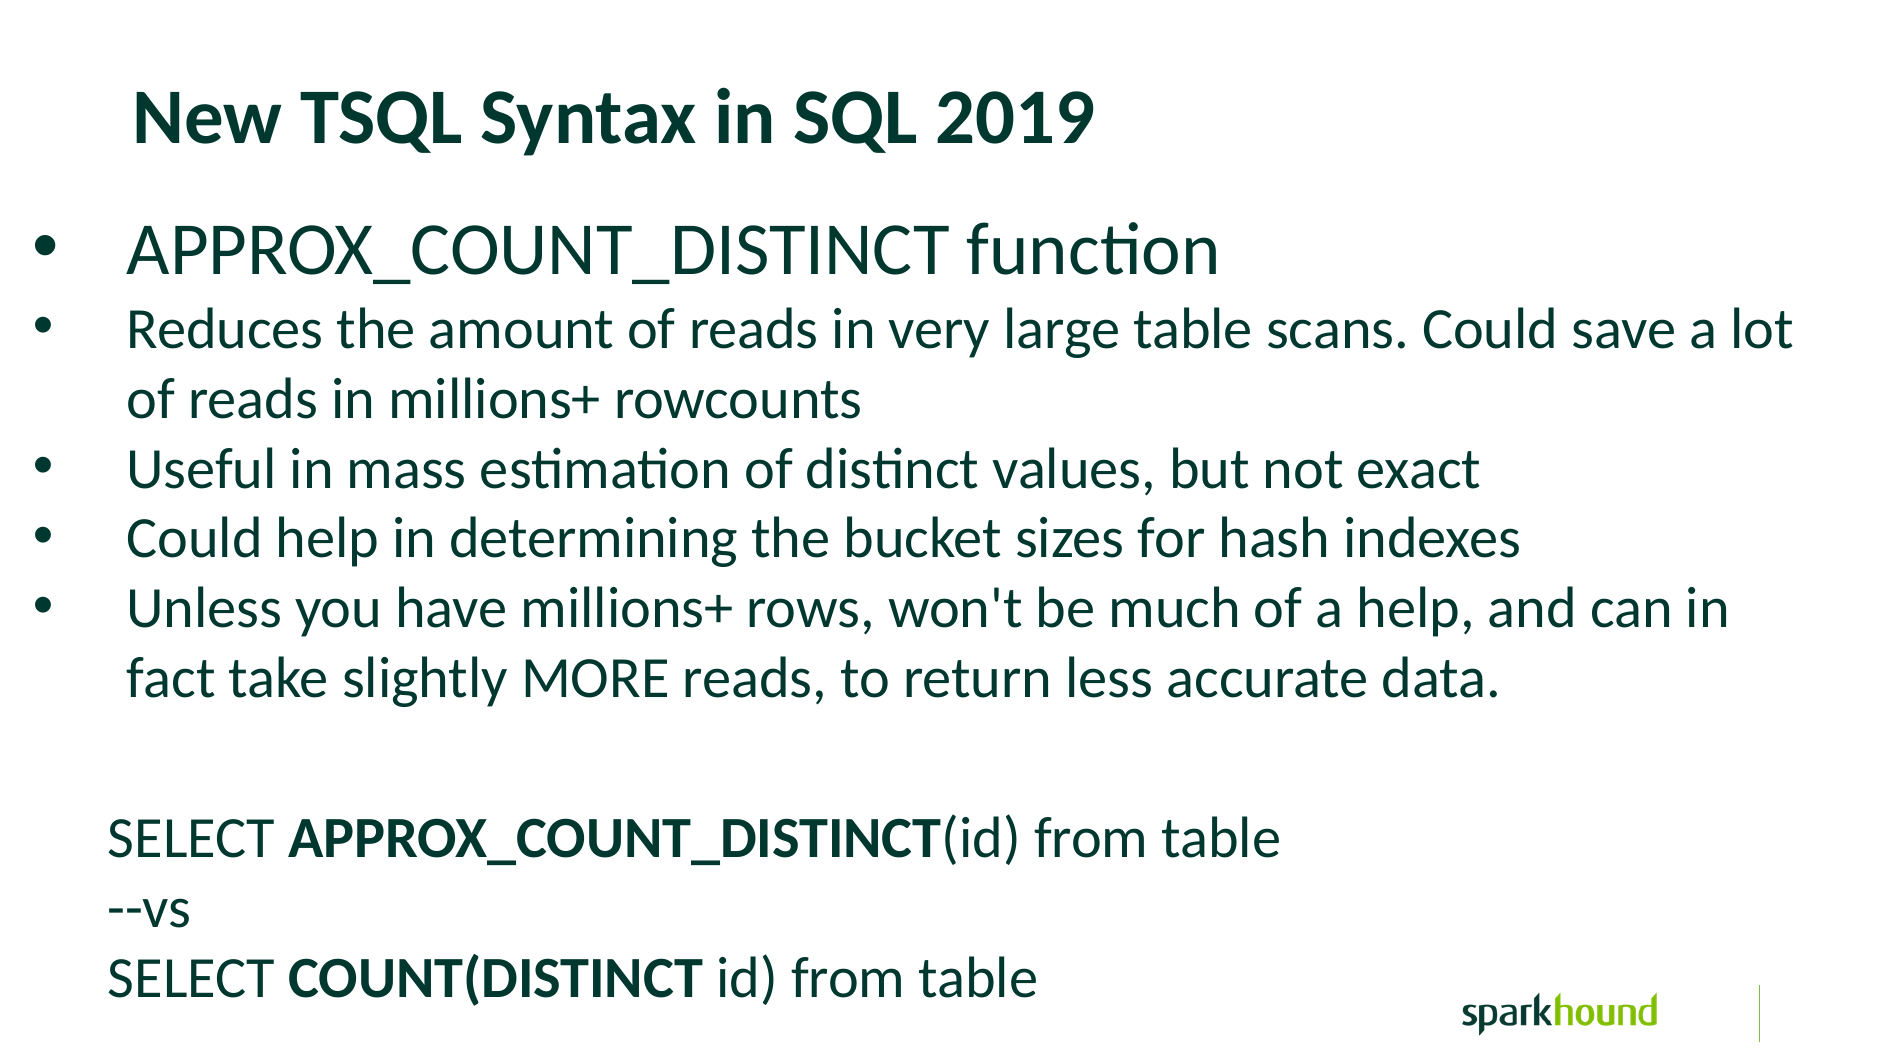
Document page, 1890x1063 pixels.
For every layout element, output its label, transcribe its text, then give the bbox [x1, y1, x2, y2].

text_box APPROX_COUNT_DISTINCT function Reduces the amount of reads in very large table scans. Could save a lot of reads in millions+ rowcounts Useful in mass estimation of distinct values, but not exact Could help in determining the bucket sizes for hash indexes Unless you have millions+ rows, won't be much of a help, and can in fact take slightly MORE reads, to return less accurate data. SELECT APPROX_COUNT_DISTINCT(id) from table --vs SELECT COUNT(DISTINCT id) from table [18, 192, 1844, 1017]
picture [1461, 1017, 1658, 1036]
title New TSQL Syntax in SQL 2019 [117, 59, 1890, 178]
